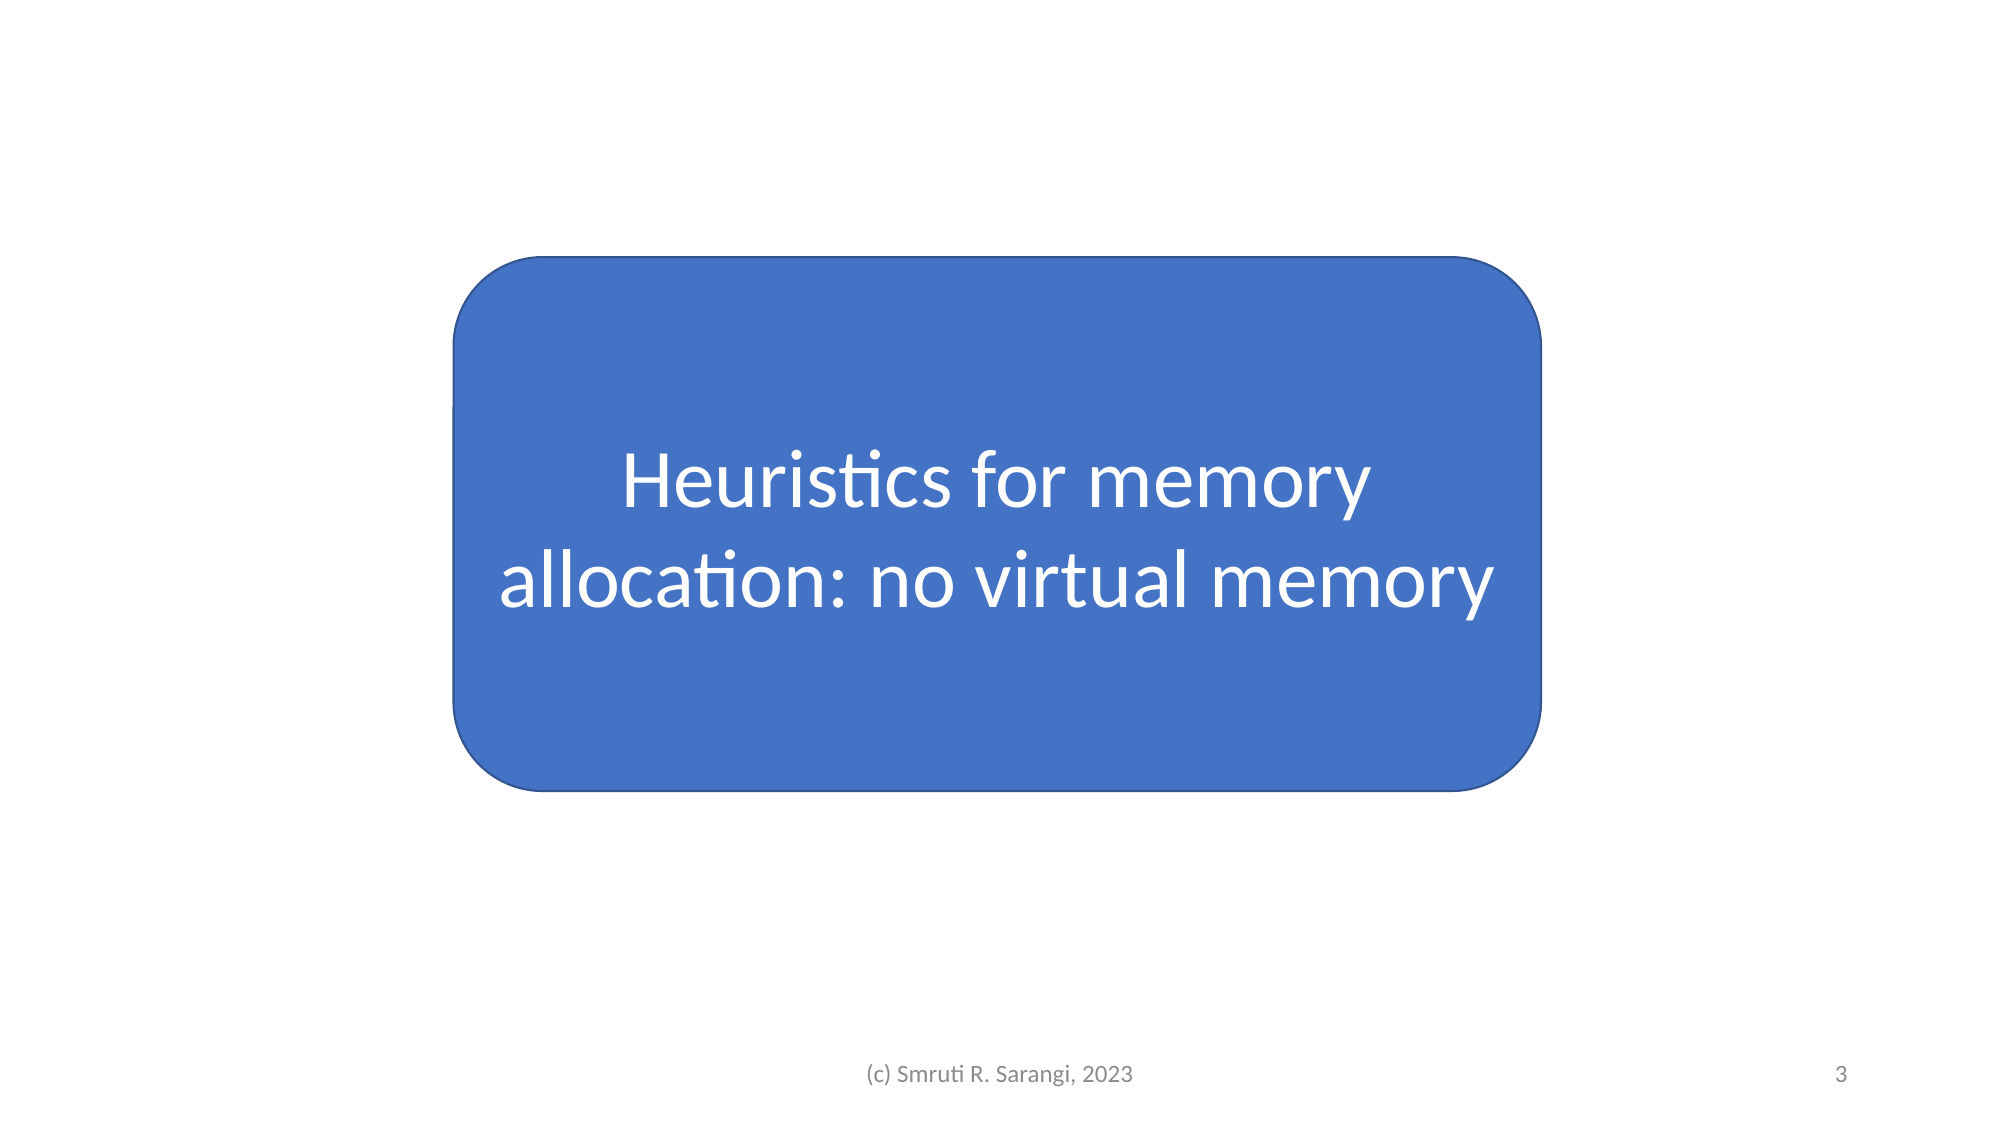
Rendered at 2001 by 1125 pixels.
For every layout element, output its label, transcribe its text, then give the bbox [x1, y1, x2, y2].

footer (c) Smruti R. Sarangi, 2023 [662, 1042, 1338, 1103]
text_box Heuristics for memory allocation: no virtual memory [452, 256, 1543, 793]
slide_number 3 [1412, 1042, 1863, 1103]
